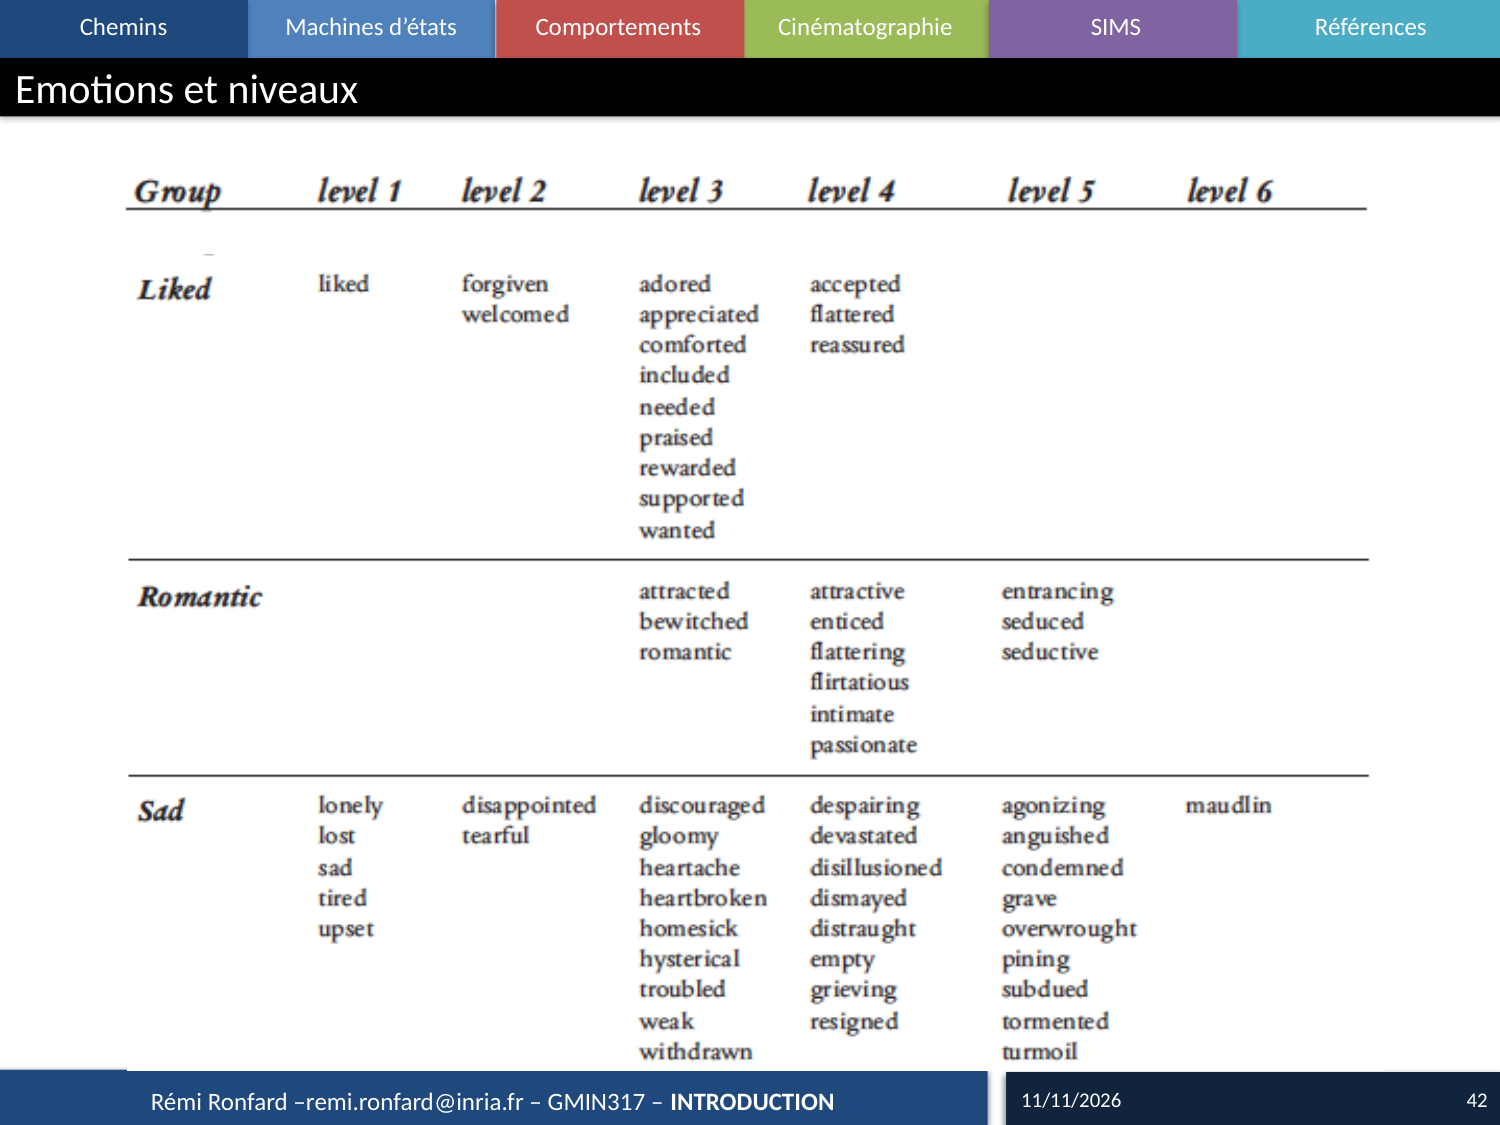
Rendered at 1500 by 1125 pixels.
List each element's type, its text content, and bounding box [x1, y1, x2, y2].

footer Rémi Ronfard –remi.ronfard@inria.fr – GMIN317 – INTRODUCTION [0, 1072, 988, 1125]
slide_number 42 [1153, 1071, 1500, 1125]
picture [126, 253, 1384, 1071]
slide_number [1006, 1079, 1153, 1125]
picture [114, 153, 1384, 222]
title Emotions et niveaux [0, 58, 1500, 117]
